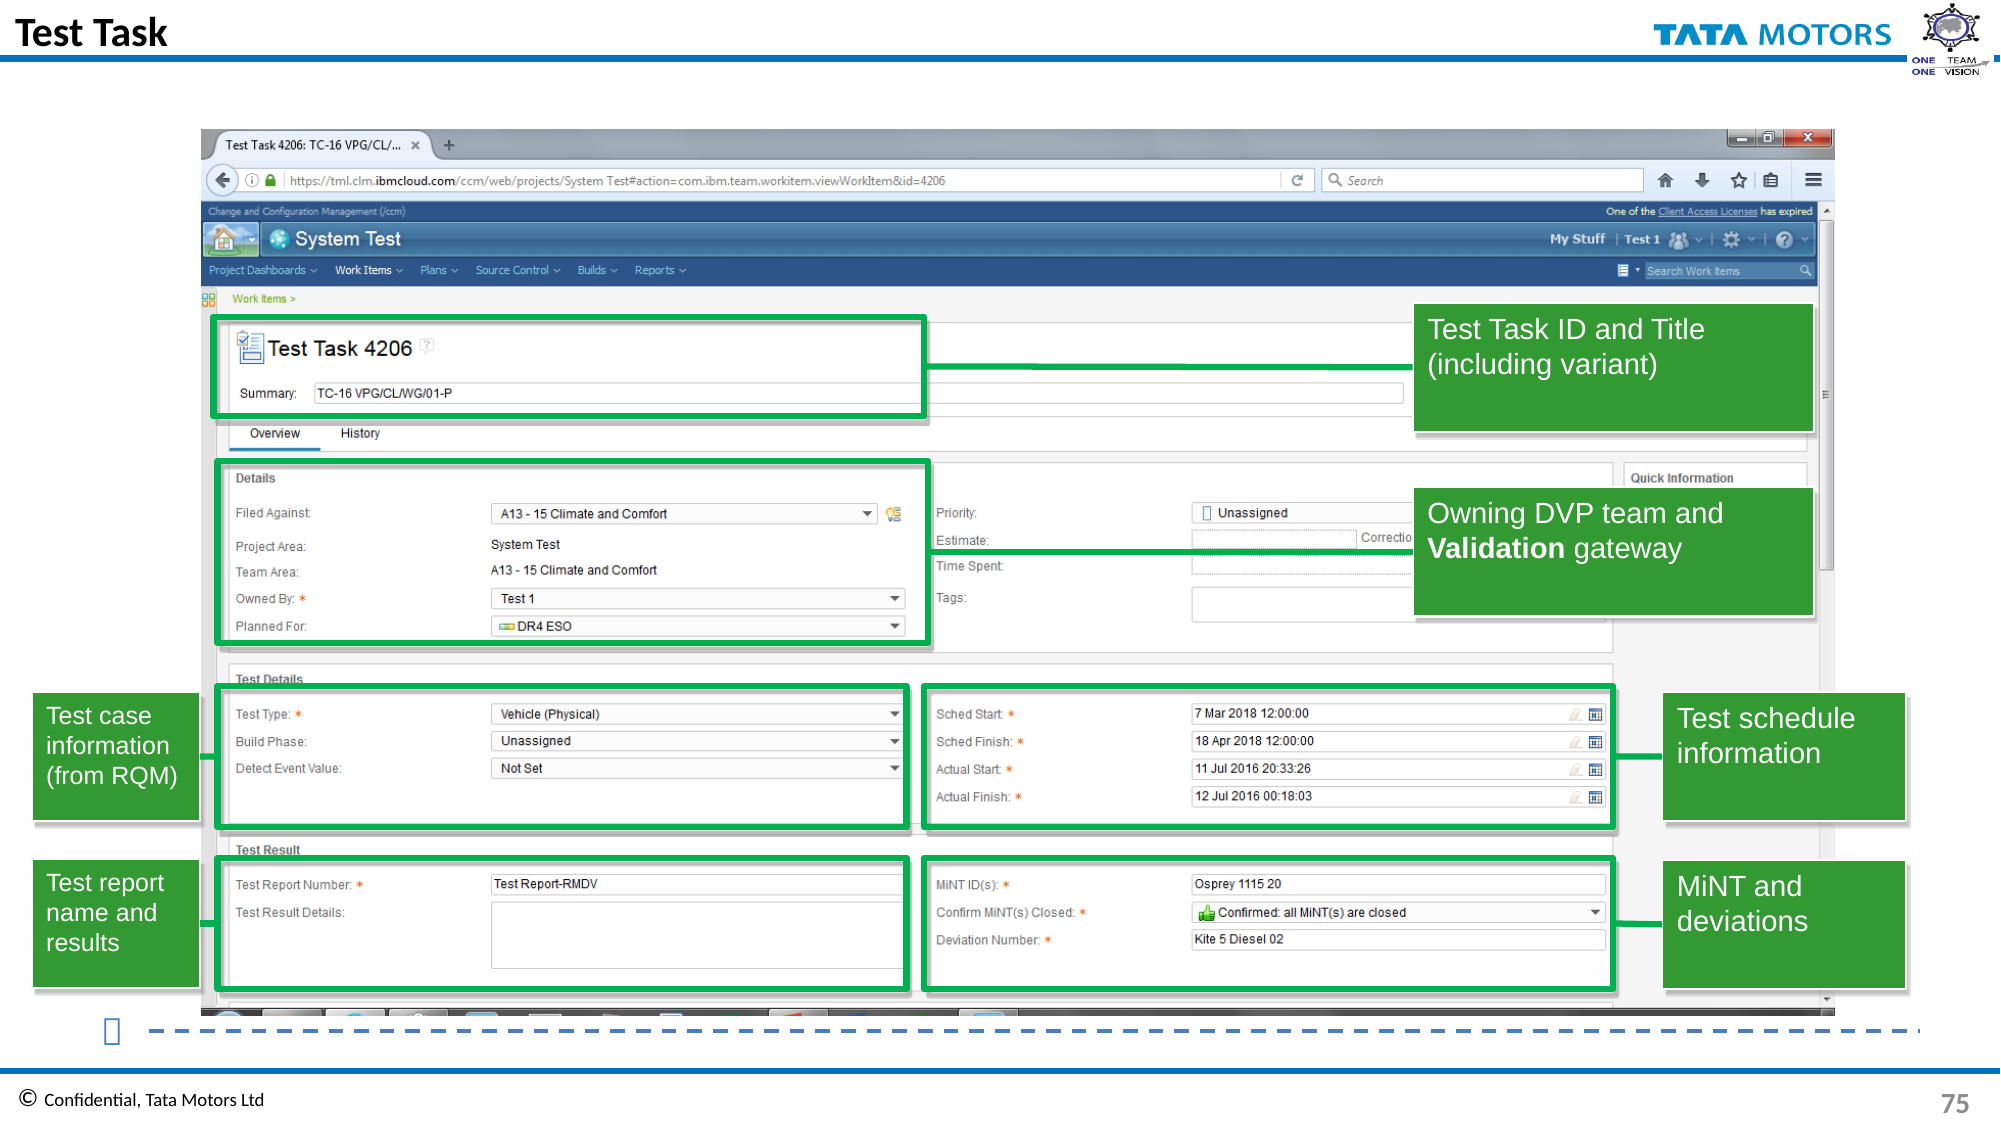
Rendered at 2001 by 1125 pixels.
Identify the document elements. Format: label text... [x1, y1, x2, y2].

picture [200, 129, 1835, 1000]
title Test Task [0, 0, 1634, 61]
slide_number 75 [1834, 1077, 1986, 1125]
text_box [31, 685, 907, 828]
picture [1907, 0, 1994, 76]
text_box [217, 460, 1814, 644]
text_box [75, 1000, 1921, 1062]
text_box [31, 857, 907, 990]
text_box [923, 685, 1906, 828]
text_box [923, 857, 1906, 990]
picture [1647, 19, 1898, 49]
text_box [213, 302, 1814, 433]
